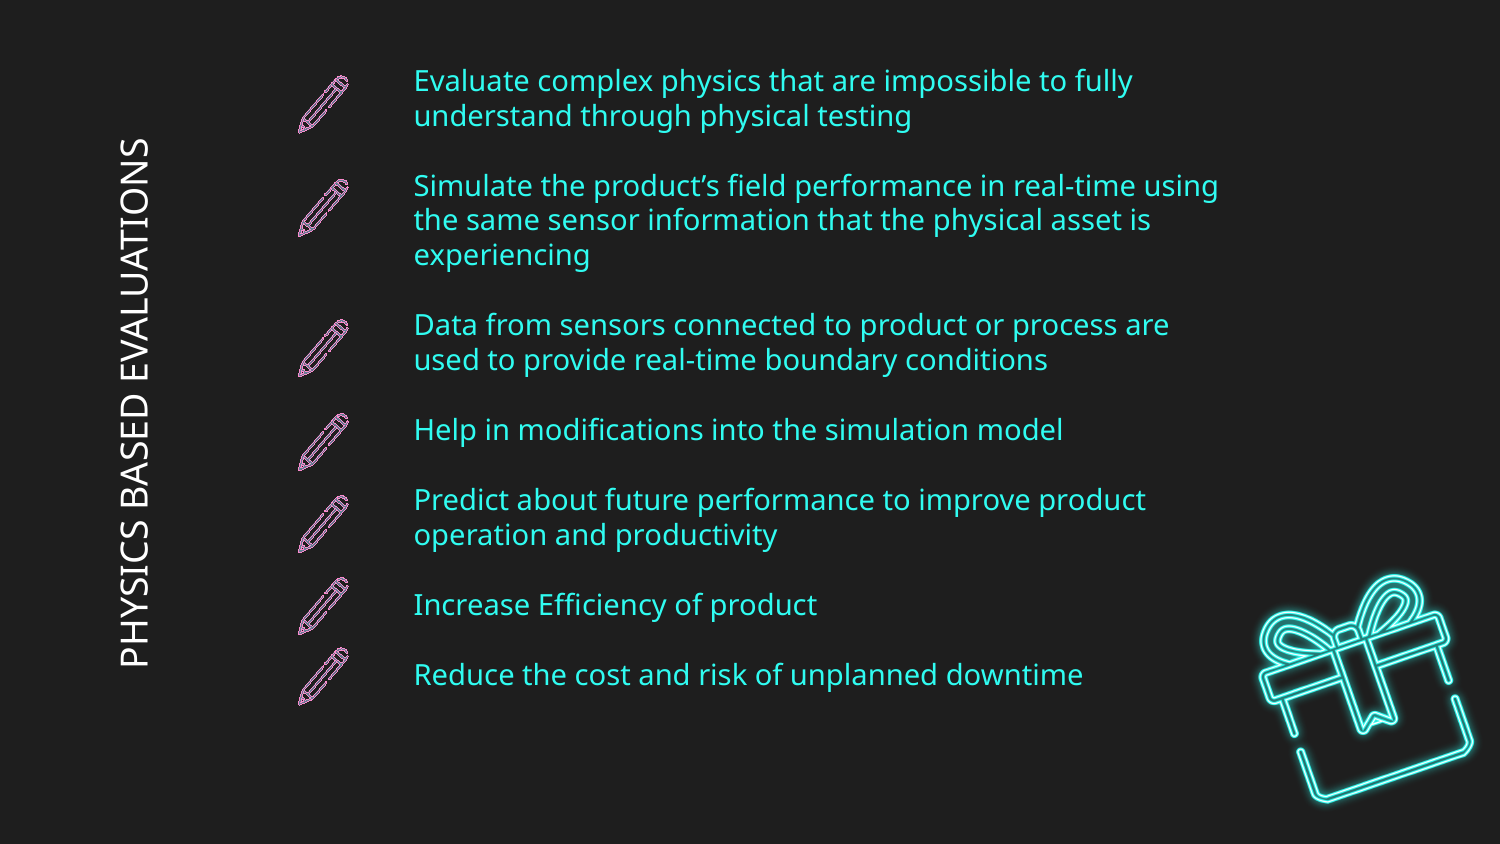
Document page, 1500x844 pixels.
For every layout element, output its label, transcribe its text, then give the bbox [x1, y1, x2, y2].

text_box [298, 179, 349, 237]
picture [1223, 546, 1500, 828]
subtitle Evaluate complex physics that are impossible to fully understand through physical testing Simulate the product’s field performance in real-time using the same sensor information that the physical asset is experiencing Data from sensors connected to product or process are used to provide real-time boundary conditions Help in modifications into the simulation model Predict about future performance to improve product operation and productivity Increase Efficiency of product Reduce the cost and risk of unplanned downtime [398, 46, 1243, 750]
text_box [298, 413, 349, 471]
title PHYSICS BASED EVALUATIONS [79, 60, 186, 748]
text_box [298, 75, 349, 134]
text_box [298, 319, 349, 377]
text_box [298, 577, 349, 635]
text_box [298, 495, 349, 553]
text_box [298, 647, 349, 706]
